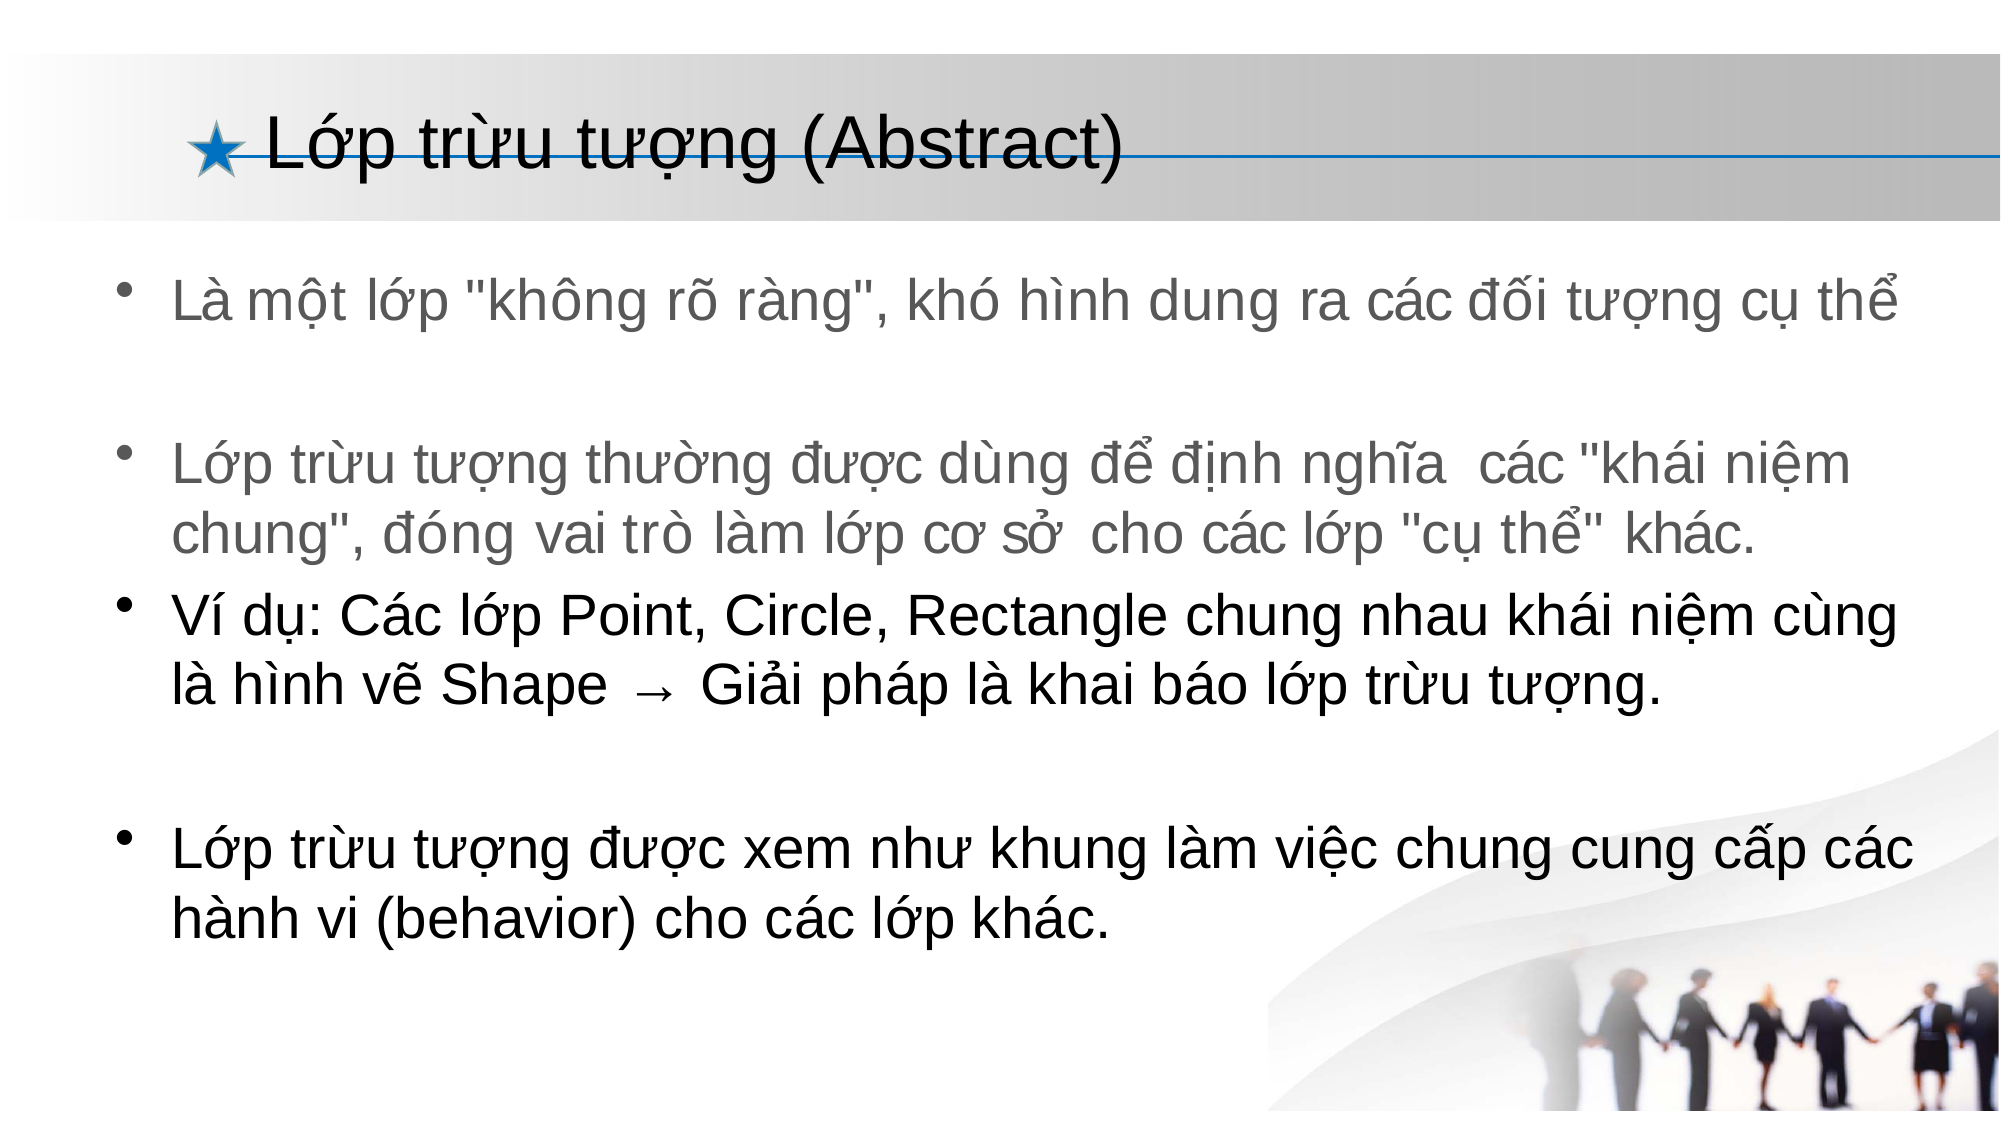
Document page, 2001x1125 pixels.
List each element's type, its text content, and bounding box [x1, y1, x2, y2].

title Lớp trừu tượng (Abstract) [99, 44, 1901, 233]
list Là một lớp "không rõ ràng", khó hình dung ra các đối tượng cụ thể Lớp trừu tượng thường được dùng để định nghĩa các "khái niệm chung", đóng vai trò làm lớp cơ sở cho các lớp "cụ thể" khác. Ví dụ: Các lớp Point, Circle, Rectangle chung nhau khái niệm cùng là hình vẽ Shape → Giải pháp là khai báo lớp trừu tượng. Lớp trừu tượng được xem như khung làm việc chung cung cấp các hành vi (behavior) cho các lớp khác. [99, 253, 1933, 1004]
picture [1268, 728, 1999, 1111]
slide_number [1433, 1024, 1900, 1103]
